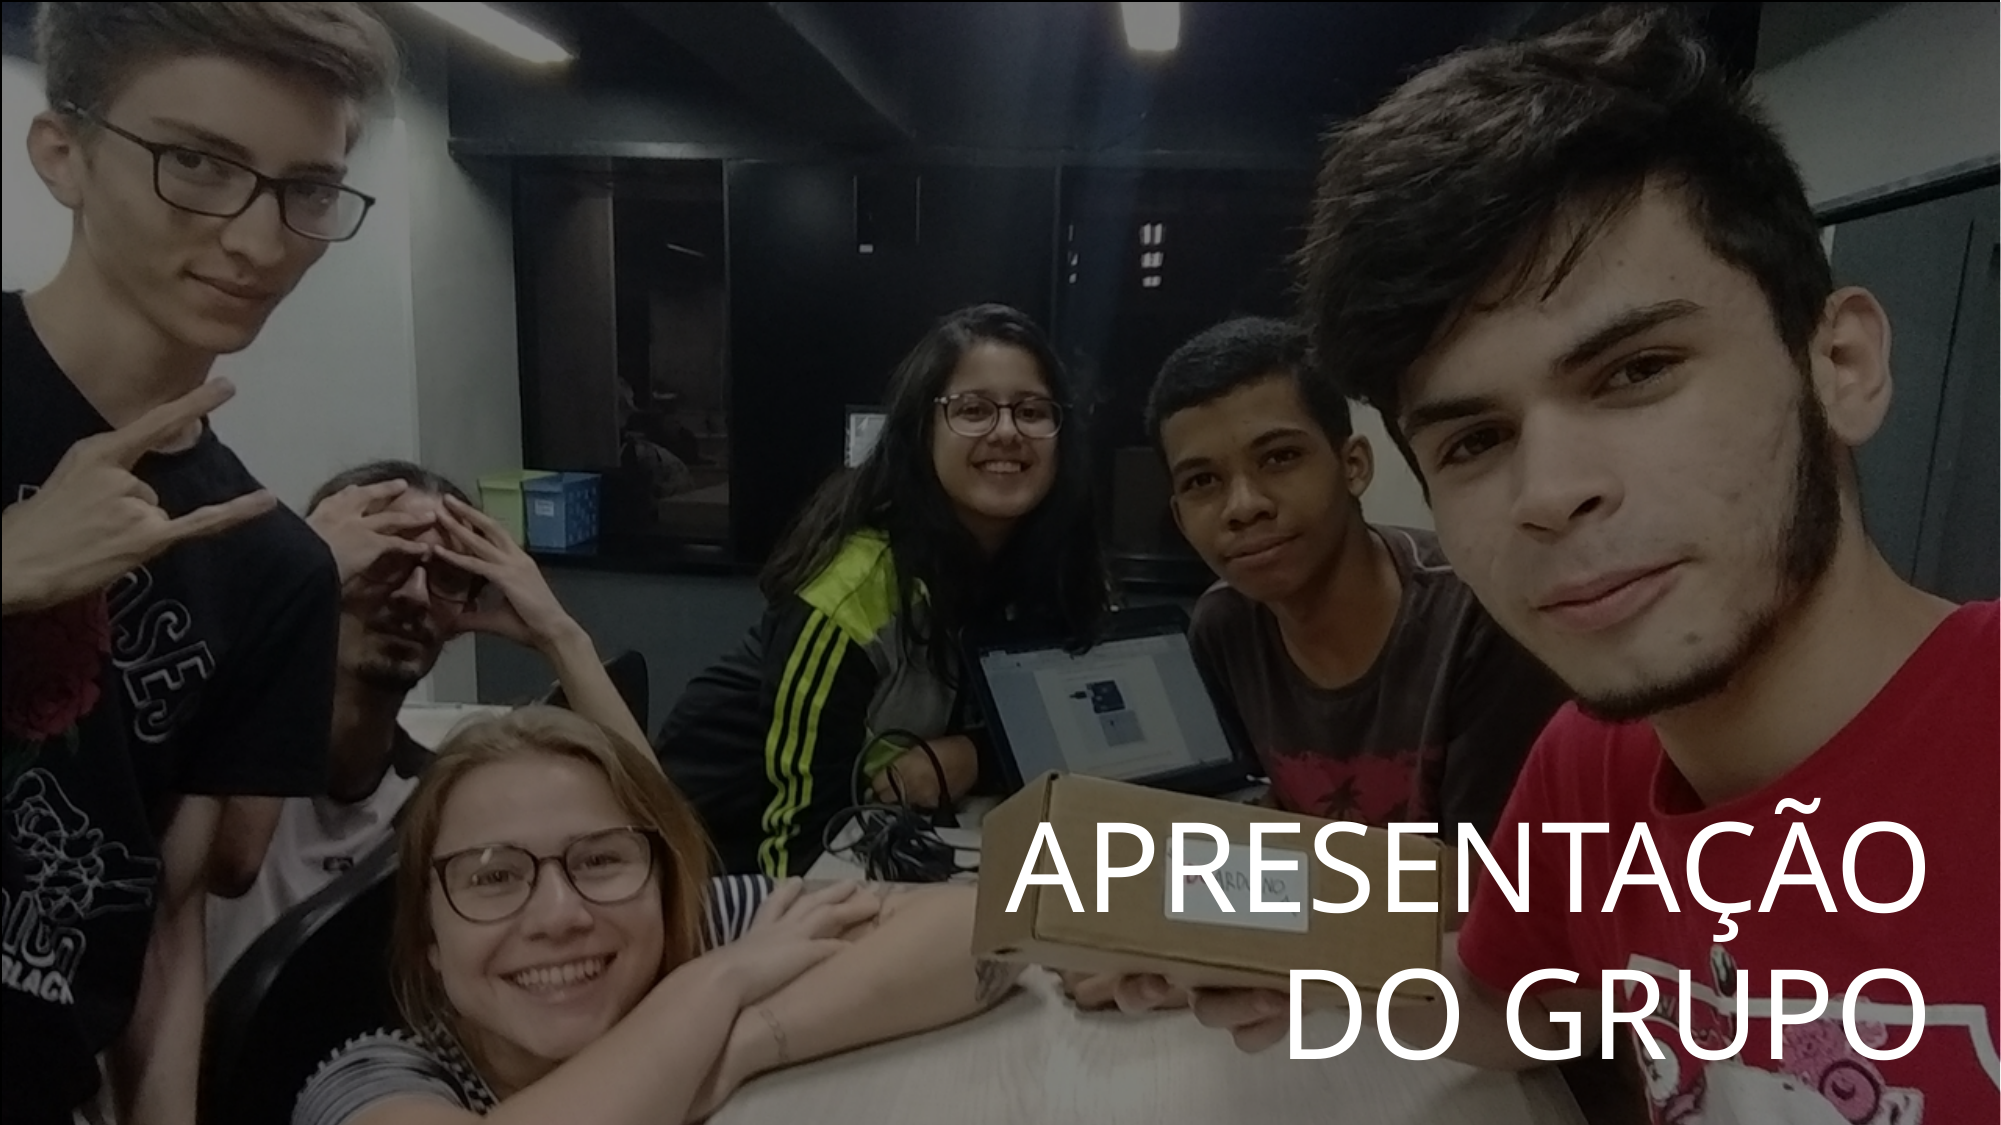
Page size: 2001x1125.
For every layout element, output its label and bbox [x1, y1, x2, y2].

text_box [0, 0, 2000, 1125]
picture [2, 2, 2000, 1125]
